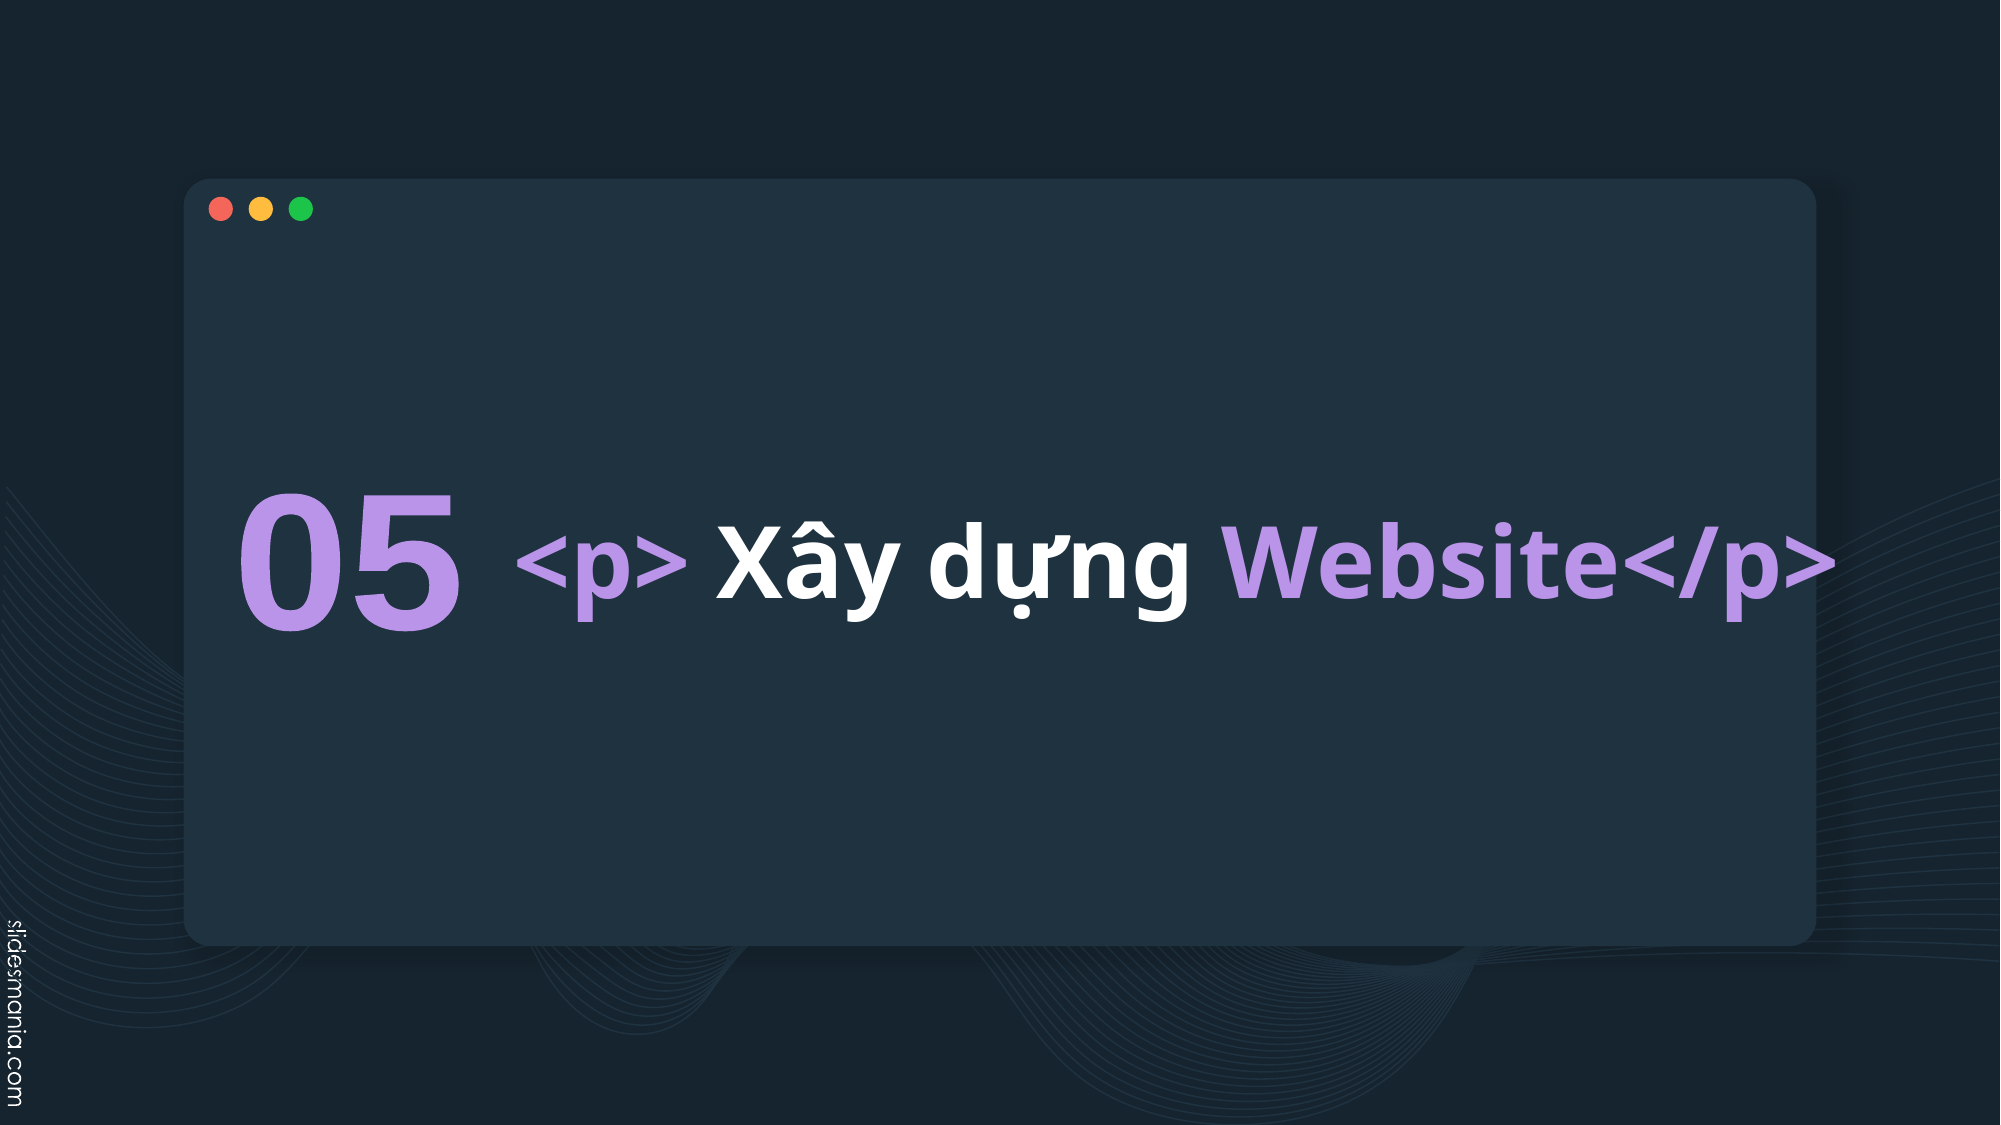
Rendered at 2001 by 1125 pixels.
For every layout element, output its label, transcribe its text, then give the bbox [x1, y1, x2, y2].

title <p> Xây dựng Website</p> [493, 502, 2000, 761]
